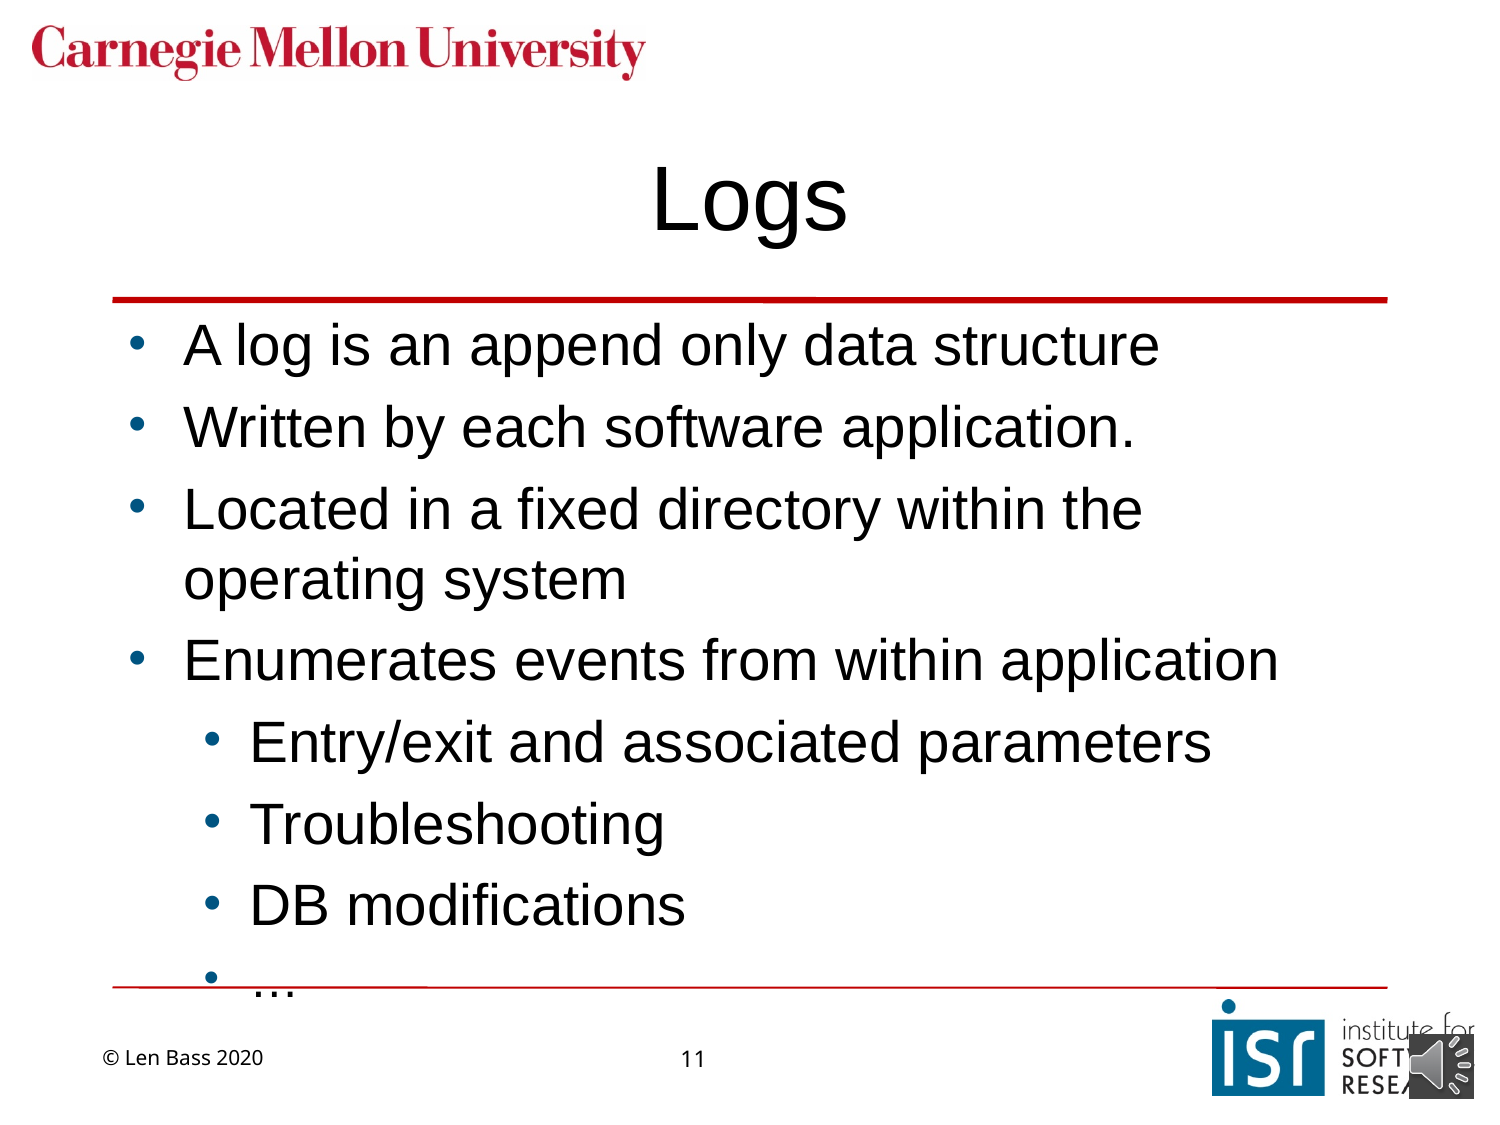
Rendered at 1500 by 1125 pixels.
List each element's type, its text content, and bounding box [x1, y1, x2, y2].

picture [1247, 1030, 1280, 1087]
list A log is an append only data structure Written by each software application. Located in a fixed directory within the operating system Enumerates events from within application Entry/exit and associated parameters Troubleshooting DB modifications … [112, 299, 1388, 963]
picture [1225, 1031, 1233, 1086]
picture [32, 25, 646, 81]
title Logs [112, 99, 1388, 288]
picture [1293, 1031, 1314, 1086]
picture [1212, 999, 1476, 1101]
